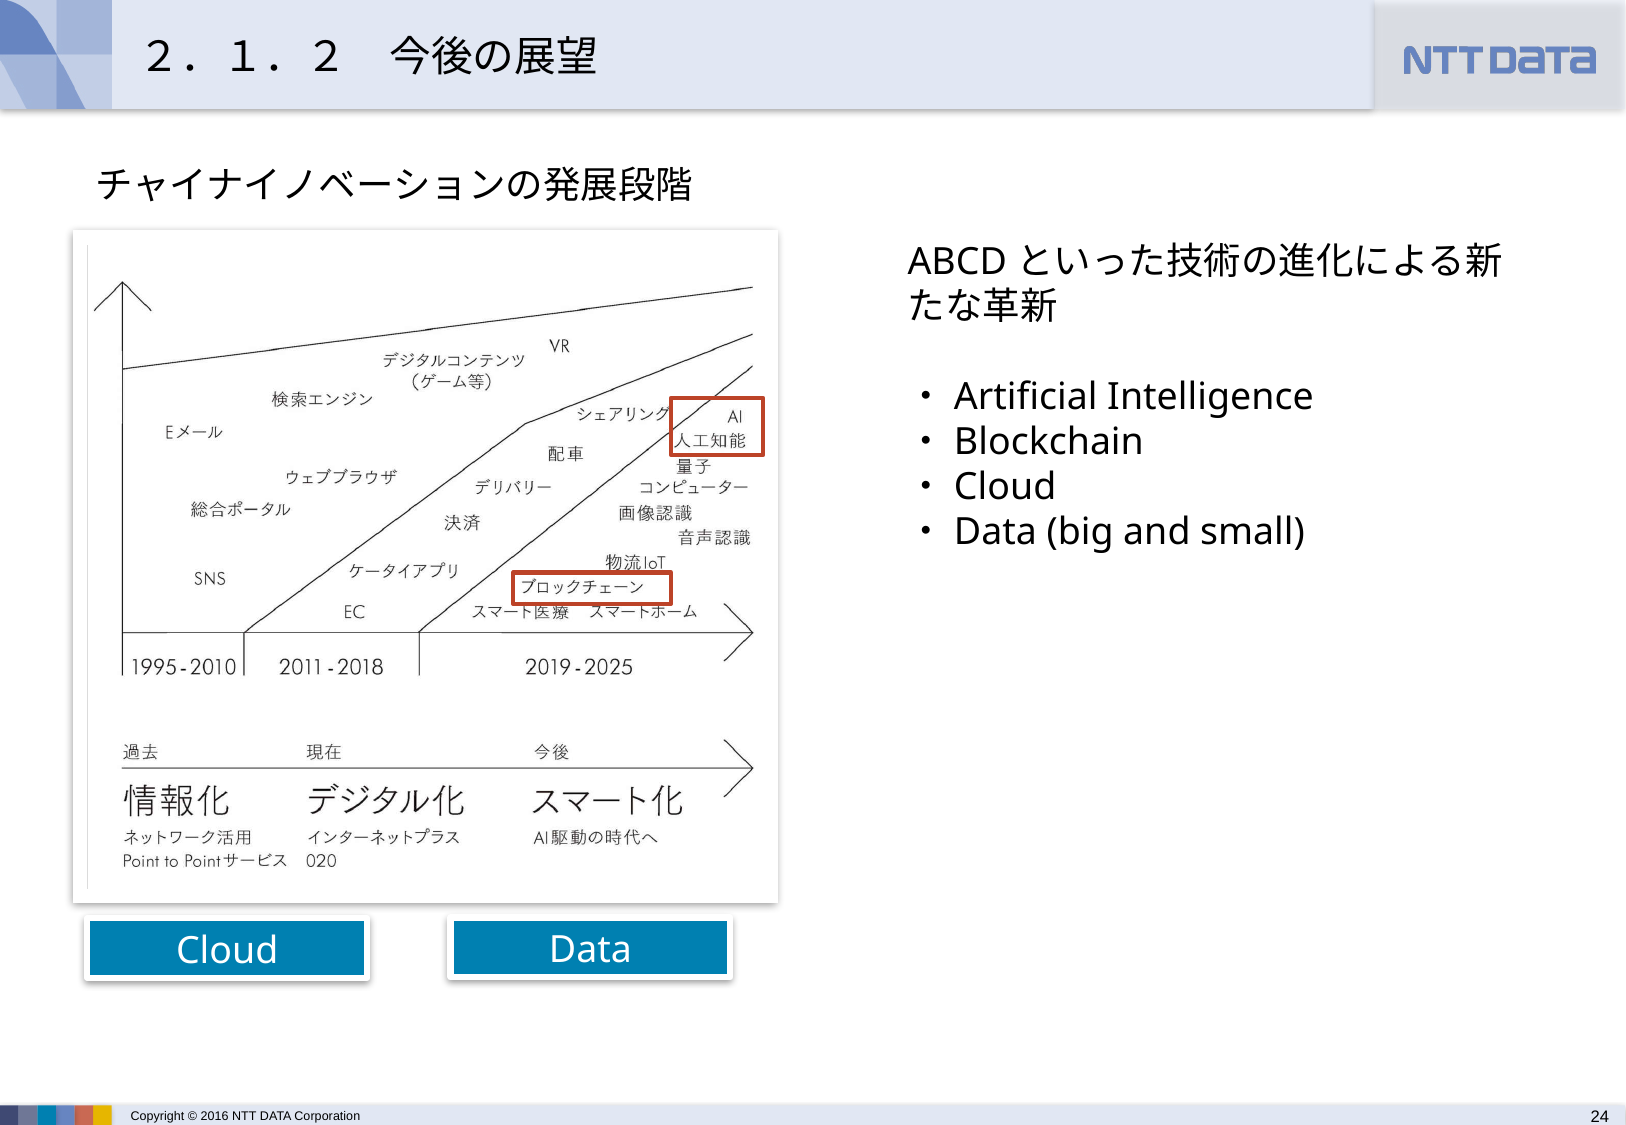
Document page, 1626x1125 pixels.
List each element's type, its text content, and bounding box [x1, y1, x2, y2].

picture [0, 0, 111, 109]
text_box Data [447, 914, 733, 980]
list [87, 244, 764, 889]
title ２．１．２ 今後の展望 [111, 0, 1363, 109]
picture [1404, 46, 1596, 74]
text_box ABCDといった技術の進化による新たな革新 ・Artificial Intelligence ・Blockchain ・Cloud ・Data (big and small) [892, 229, 1551, 560]
text_box Cloud [84, 915, 370, 981]
text_box チャイナイノベーションの発展段階 [80, 153, 771, 214]
